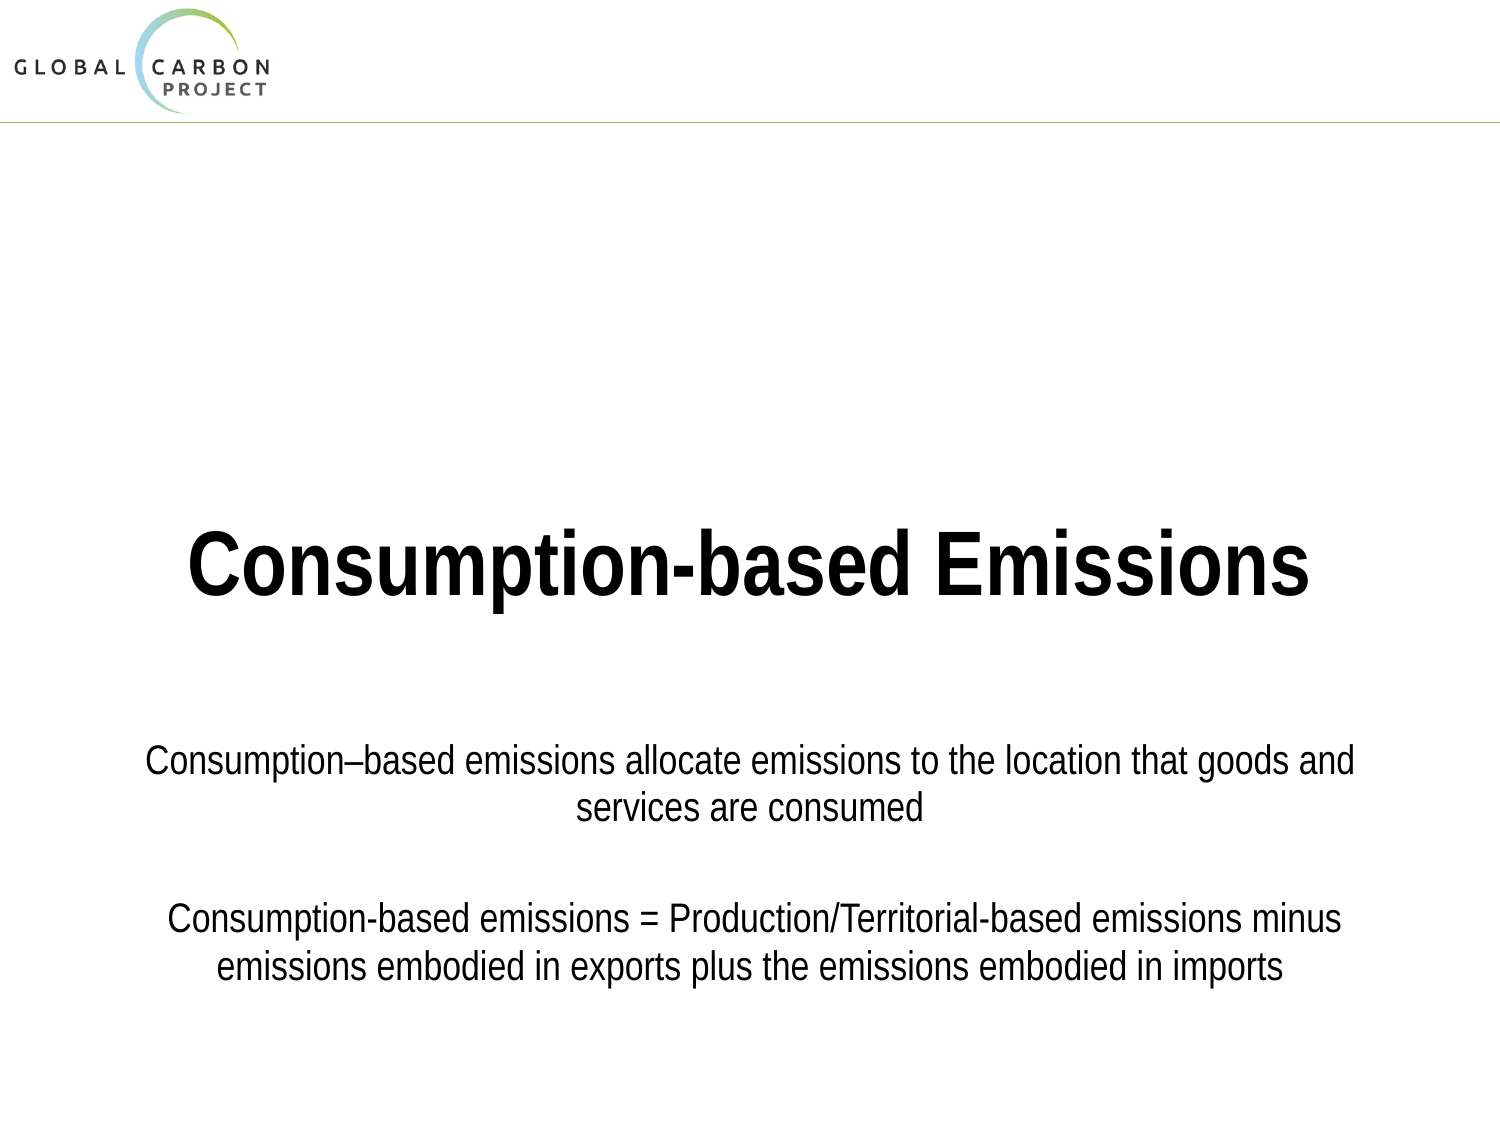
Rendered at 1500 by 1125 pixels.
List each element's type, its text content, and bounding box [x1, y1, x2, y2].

list Consumption–based emissions allocate emissions to the location that goods and services are consumed Consumption-based emissions = Production/Territorial-based emissions minus emissions embodied in exports plus the emissions embodied in imports [75, 728, 1425, 997]
picture [0, 0, 286, 122]
title Consumption-based Emissions [75, 468, 1425, 657]
